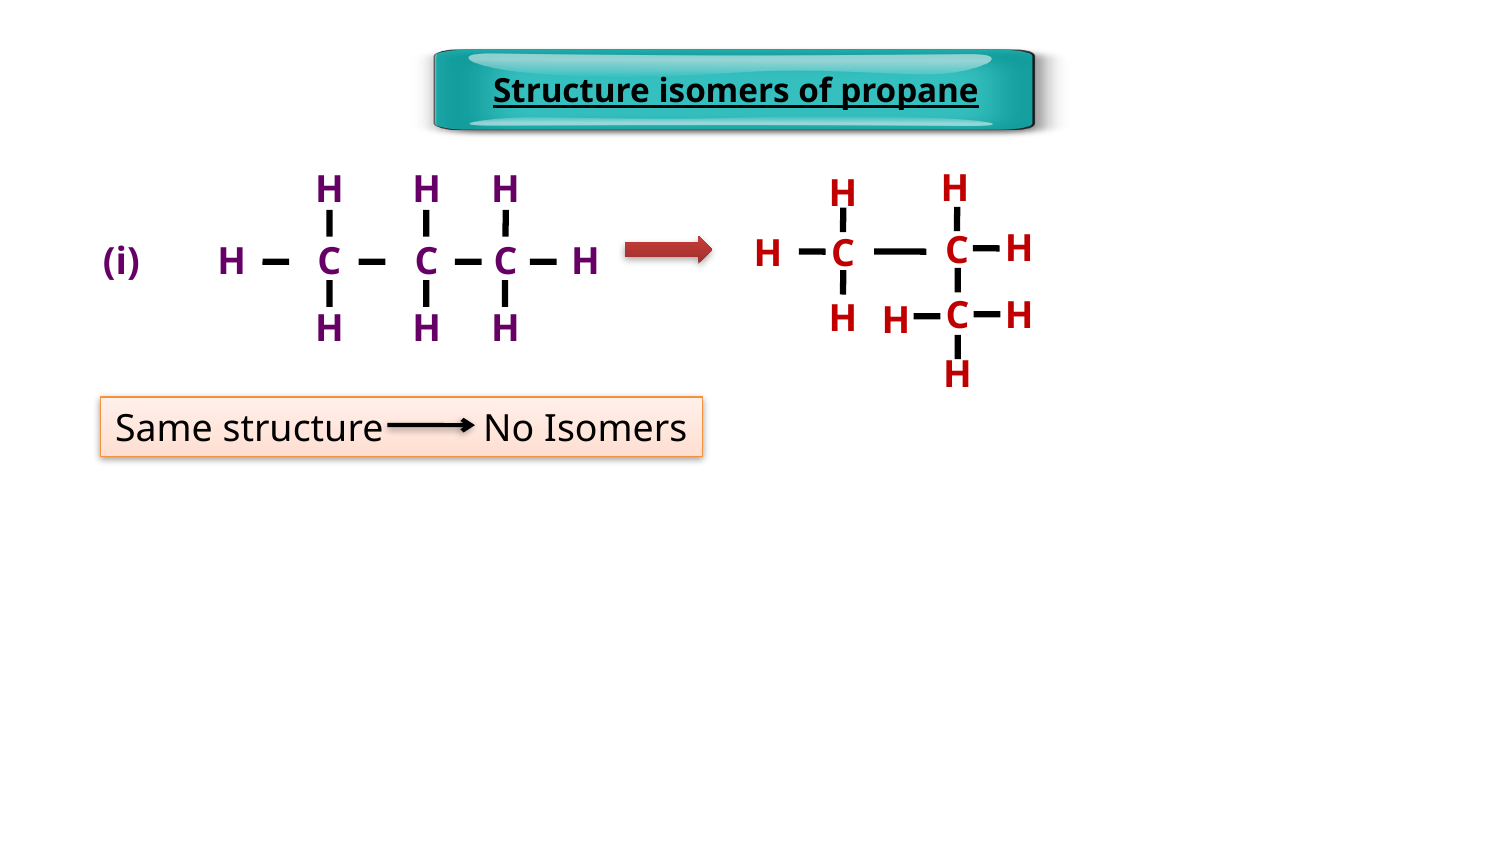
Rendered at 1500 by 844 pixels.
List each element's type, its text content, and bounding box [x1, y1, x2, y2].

text_box [624, 235, 713, 264]
text_box H [397, 157, 456, 218]
text_box H [928, 342, 987, 402]
text_box H [738, 221, 798, 281]
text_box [104, 396, 699, 458]
text_box H [397, 296, 456, 357]
text_box C [302, 229, 357, 290]
text_box C [399, 229, 454, 290]
text_box H [813, 161, 873, 222]
text_box H [476, 296, 535, 357]
text_box H [556, 229, 615, 290]
text_box H [990, 217, 1049, 277]
text_box H [300, 296, 359, 357]
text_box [411, 46, 1072, 139]
text_box (i) [88, 229, 155, 290]
text_box H [925, 156, 989, 216]
text_box C [930, 218, 984, 279]
text_box C [930, 283, 985, 342]
text_box H [813, 286, 873, 346]
text_box H [866, 288, 926, 349]
text_box C [816, 221, 870, 281]
text_box H [300, 157, 359, 218]
text_box H [202, 229, 262, 290]
text_box H [990, 283, 1049, 344]
text_box C [478, 229, 533, 290]
text_box H [476, 157, 535, 218]
